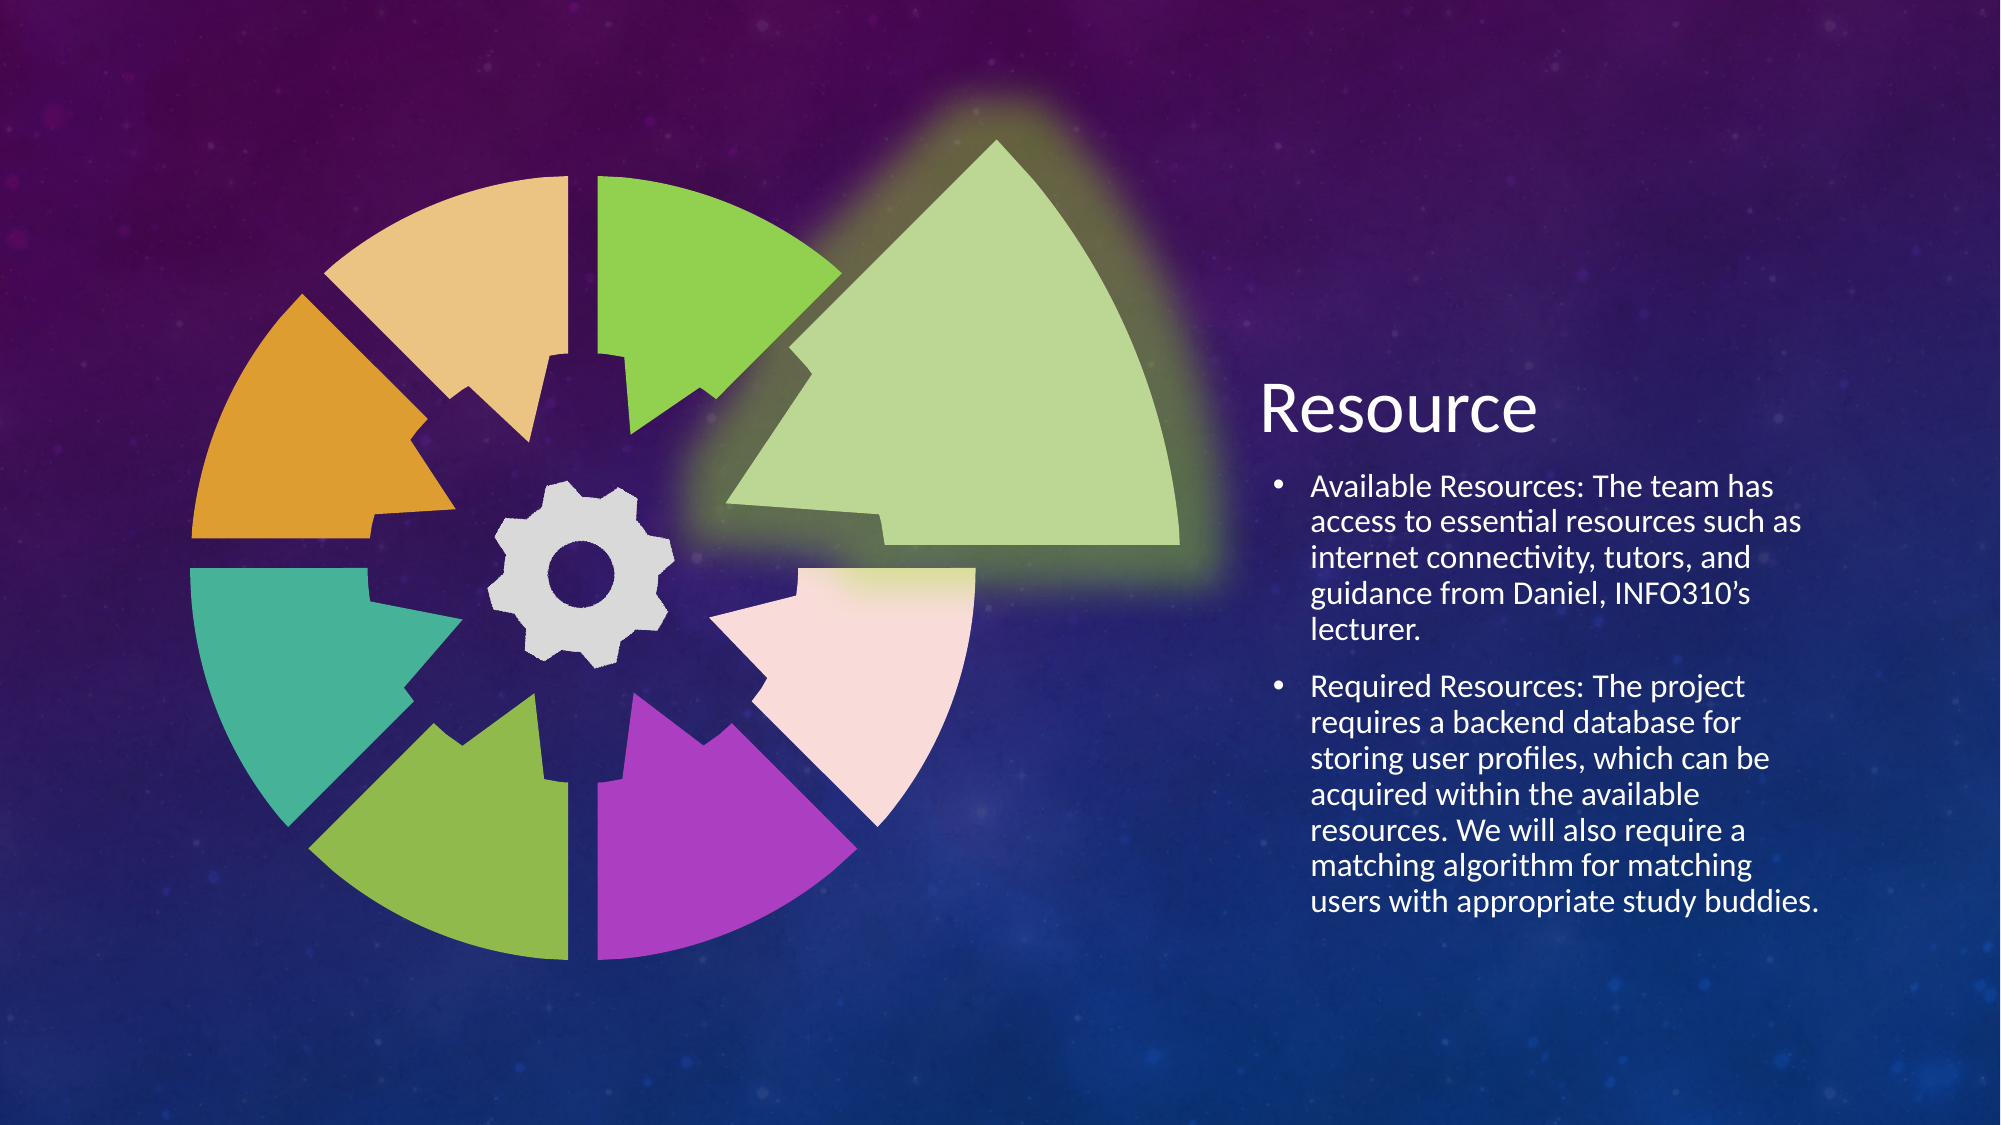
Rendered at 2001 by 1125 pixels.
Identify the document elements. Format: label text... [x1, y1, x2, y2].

text_box [188, 566, 441, 829]
text_box [306, 718, 570, 962]
text_box [596, 174, 844, 437]
text_box [596, 718, 859, 962]
text_box Resource [1245, 350, 1936, 455]
text_box [190, 291, 441, 541]
text_box Available Resources: The team has access to essential resources such as internet connectivity, tutors, and guidance from Daniel, INFO310’s lecturer. Required Resources: The project requires a backend database for storing user profiles, which can be acquired within the available resources. We will also require a matching algorithm for matching users with appropriate study buddies. [1258, 460, 1846, 746]
text_box [724, 137, 1182, 547]
text_box [322, 174, 570, 428]
text_box [720, 582, 975, 829]
picture [0, 0, 2001, 1125]
